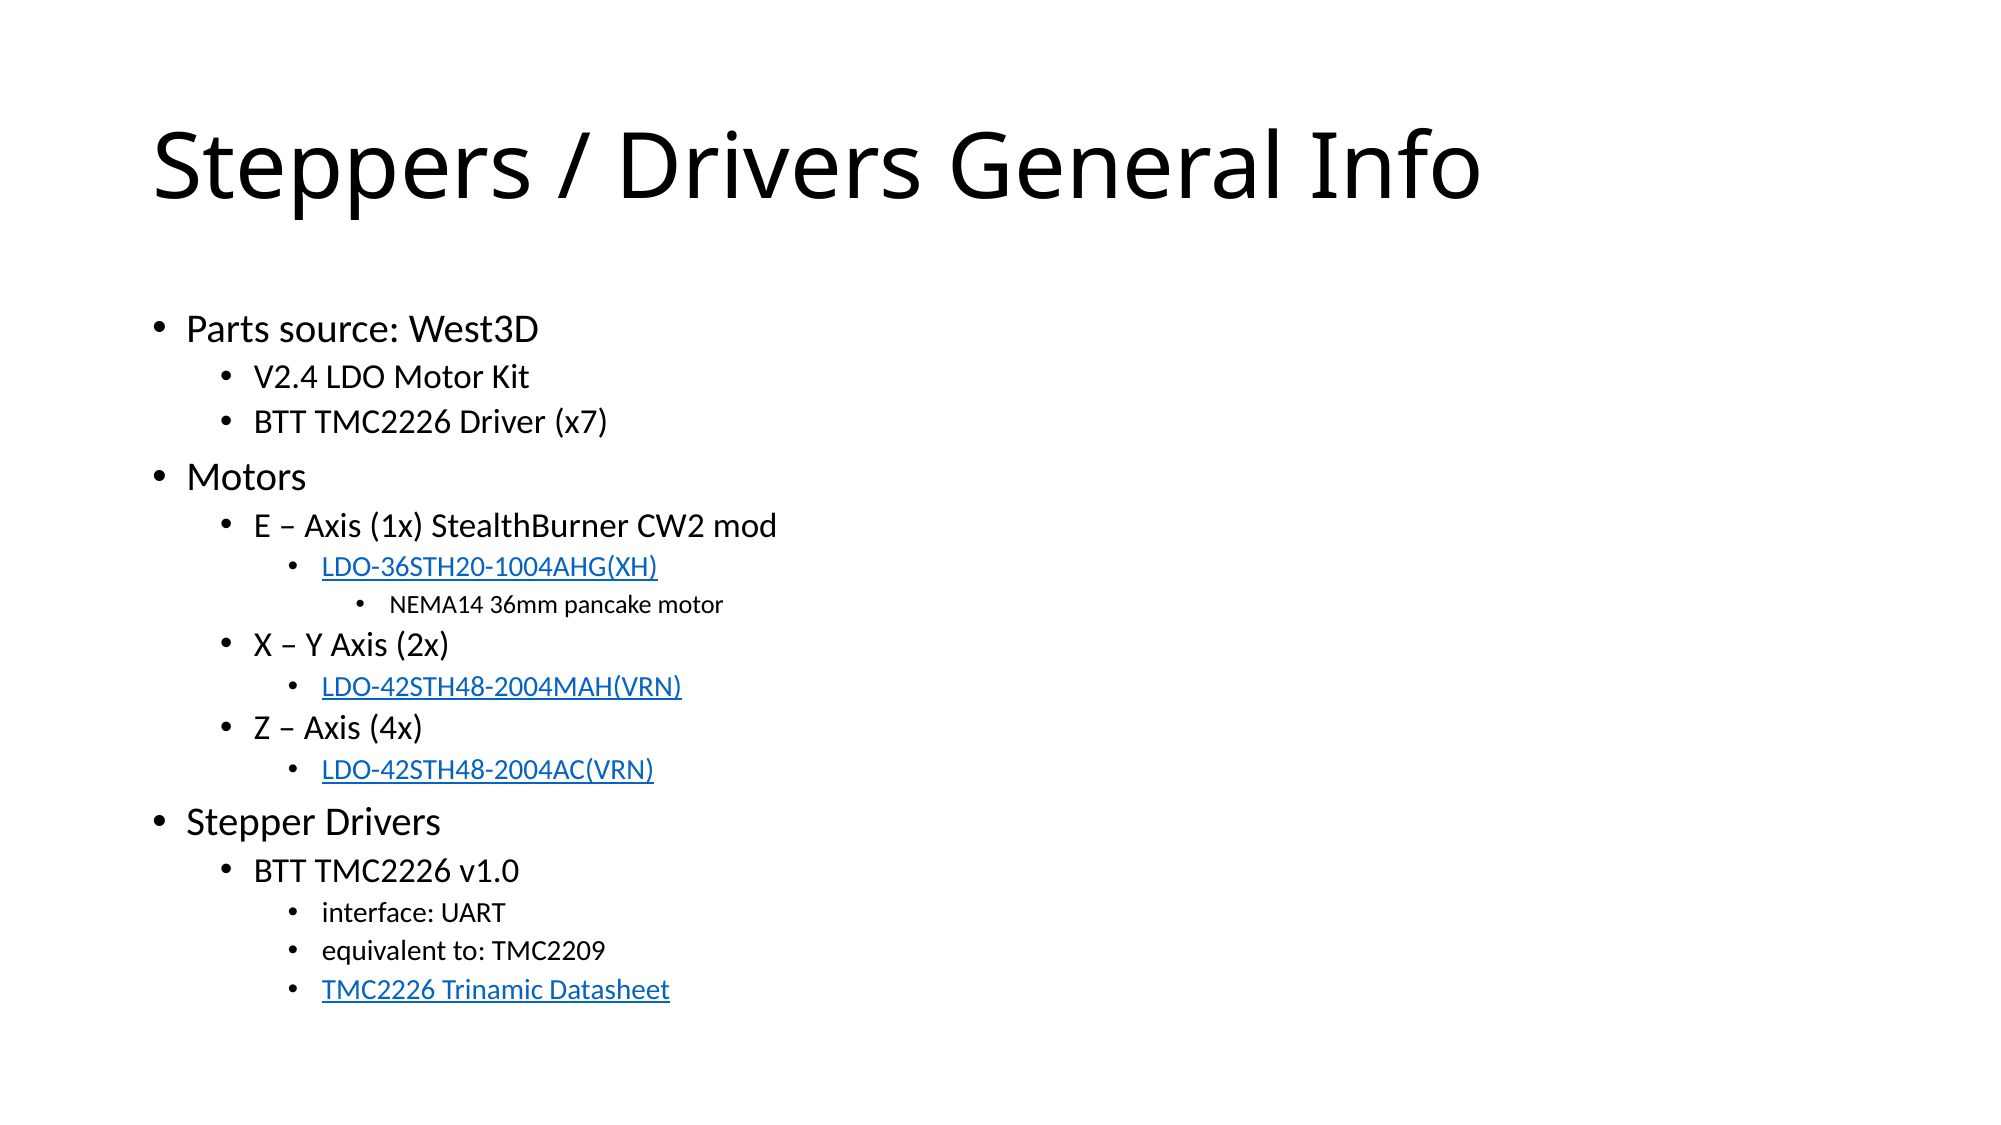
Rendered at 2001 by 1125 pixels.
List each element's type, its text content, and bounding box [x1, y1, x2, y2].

list Parts source: West3D V2.4 LDO Motor Kit BTT TMC2226 Driver (x7) Motors E – Axis (1x) StealthBurner CW2 mod LDO-36STH20-1004AHG(XH) NEMA14 36mm pancake motor X – Y Axis (2x) LDO-42STH48-2004MAH(VRN) Z – Axis (4x) LDO-42STH48-2004AC(VRN) Stepper Drivers BTT TMC2226 v1.0 interface: UART equivalent to: TMC2209 TMC2226 Trinamic Datasheet [137, 299, 1863, 1014]
title Steppers / Drivers General Info [137, 59, 1863, 278]
